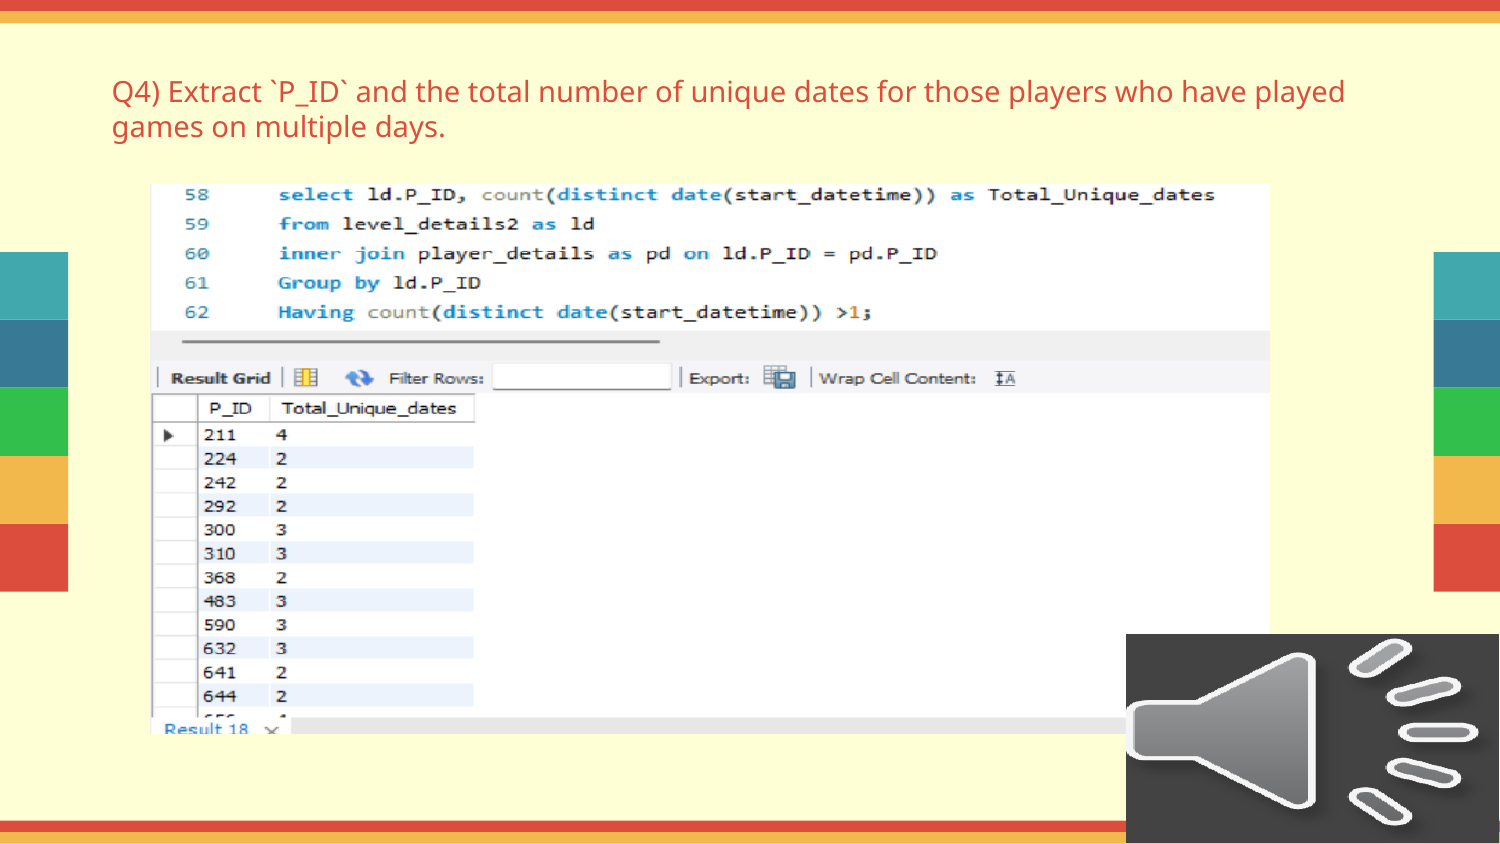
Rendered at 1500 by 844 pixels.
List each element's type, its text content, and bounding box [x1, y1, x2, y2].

title Q4) Extract `P_ID` and the total number of unique dates for those players who have played games on multiple days. [96, 58, 1446, 185]
picture [150, 184, 1500, 844]
